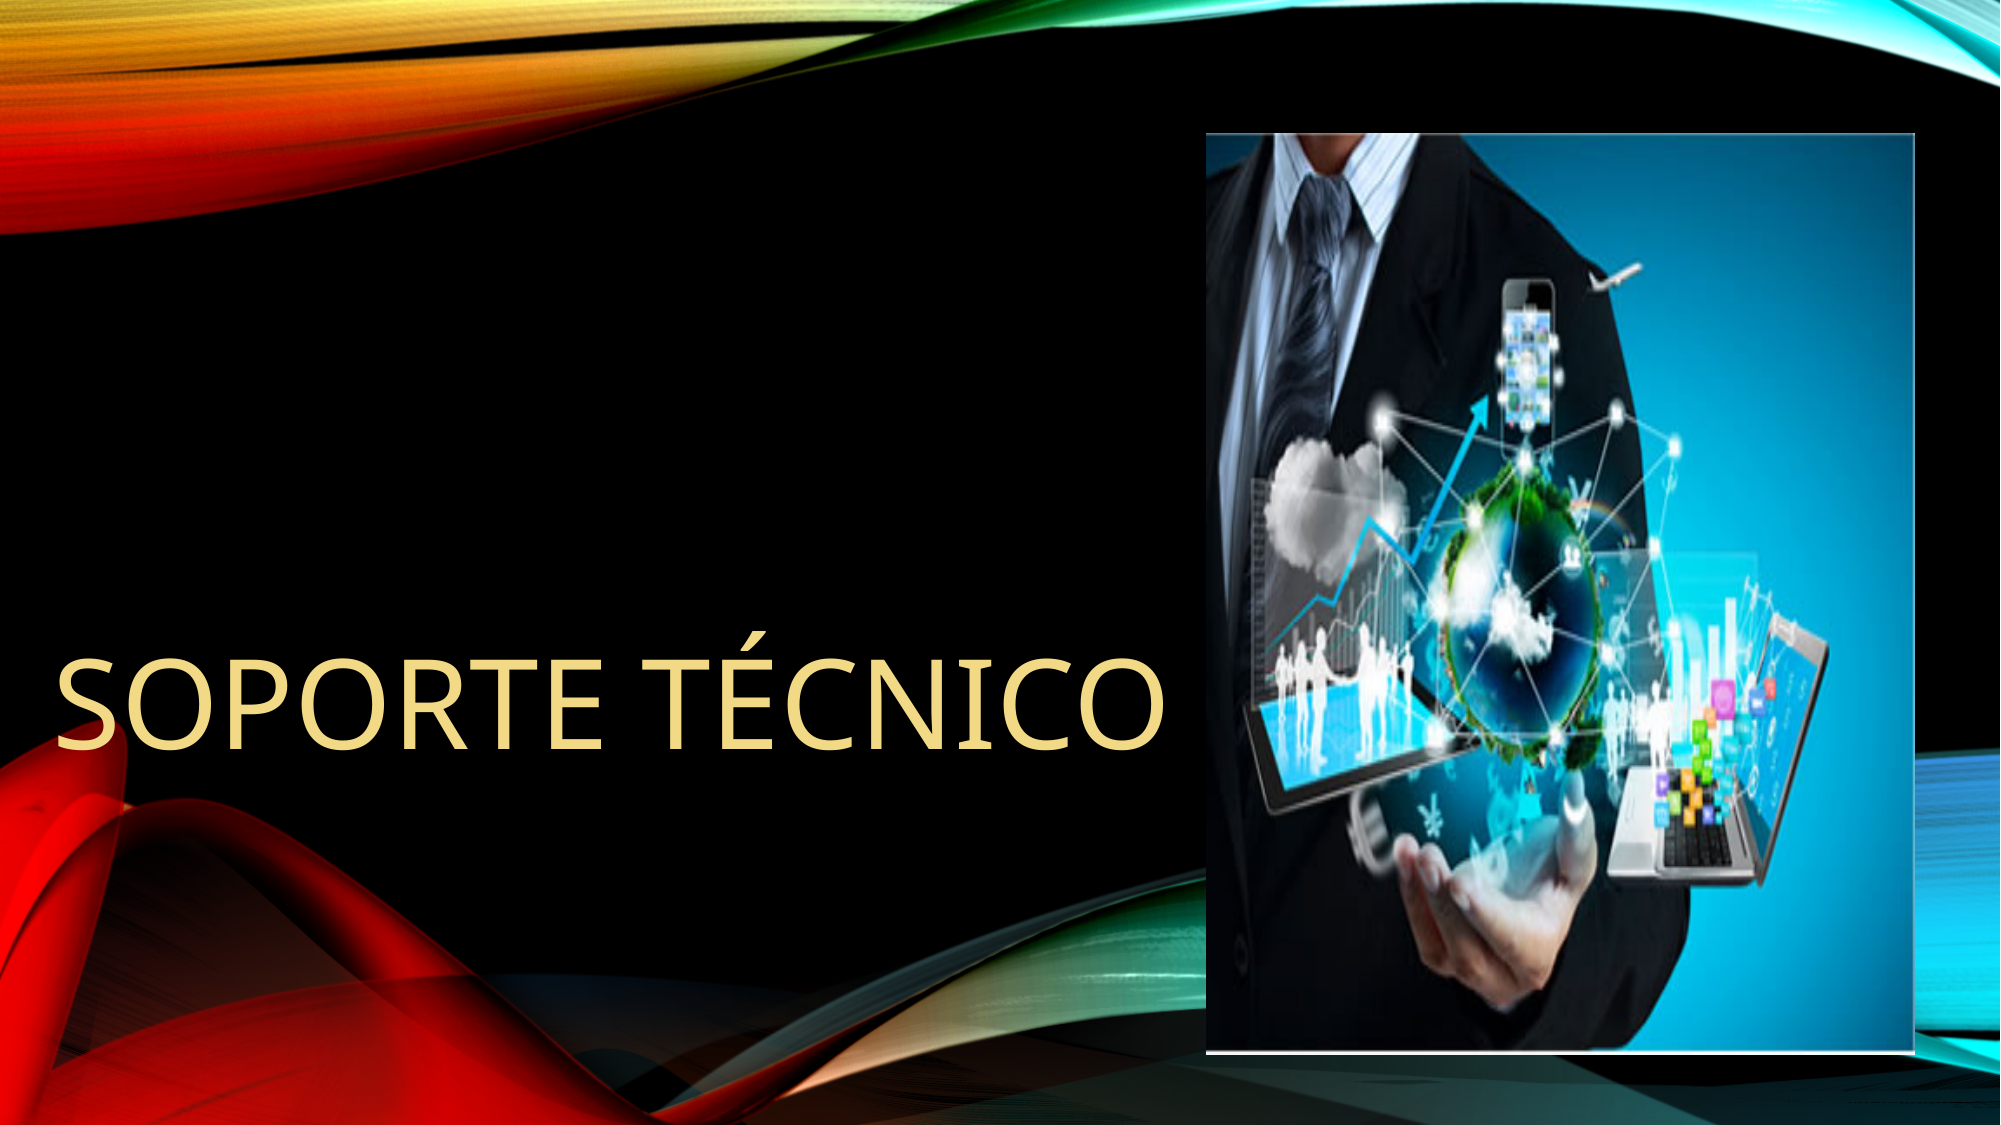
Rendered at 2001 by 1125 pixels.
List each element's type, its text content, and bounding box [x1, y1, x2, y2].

title Soporte técnico [37, 412, 1205, 784]
picture [0, 0, 2000, 1125]
